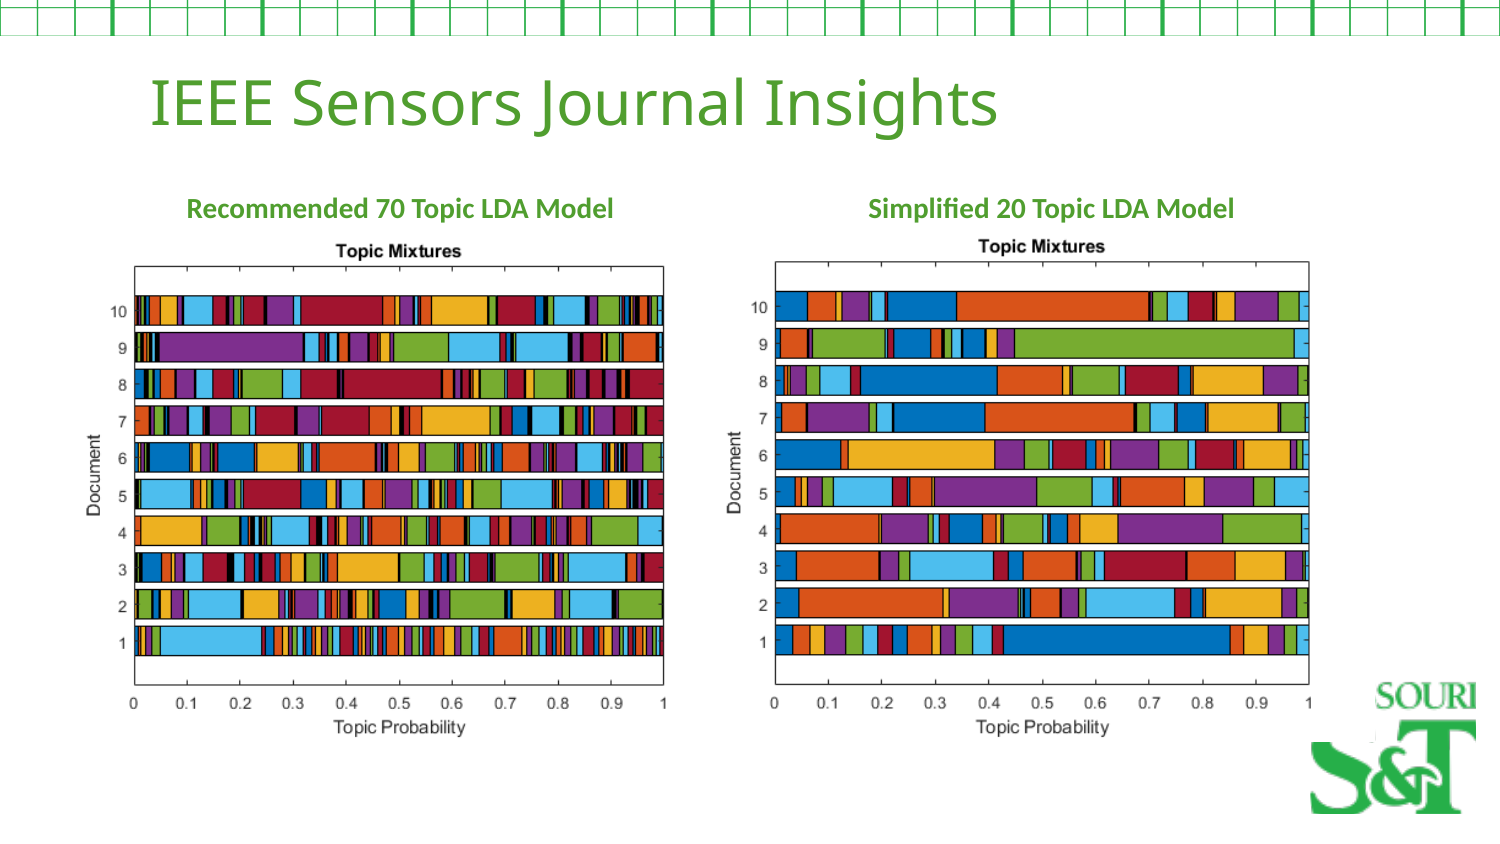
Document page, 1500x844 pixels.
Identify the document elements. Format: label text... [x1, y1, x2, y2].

picture [44, 223, 1376, 742]
picture [0, 0, 1500, 36]
text_box Recommended 70 Topic LDA Model [125, 182, 677, 226]
list IEEE Sensors Journal Insights [135, 64, 1478, 187]
text_box Simplified 20 Topic LDA Model [776, 182, 1328, 222]
